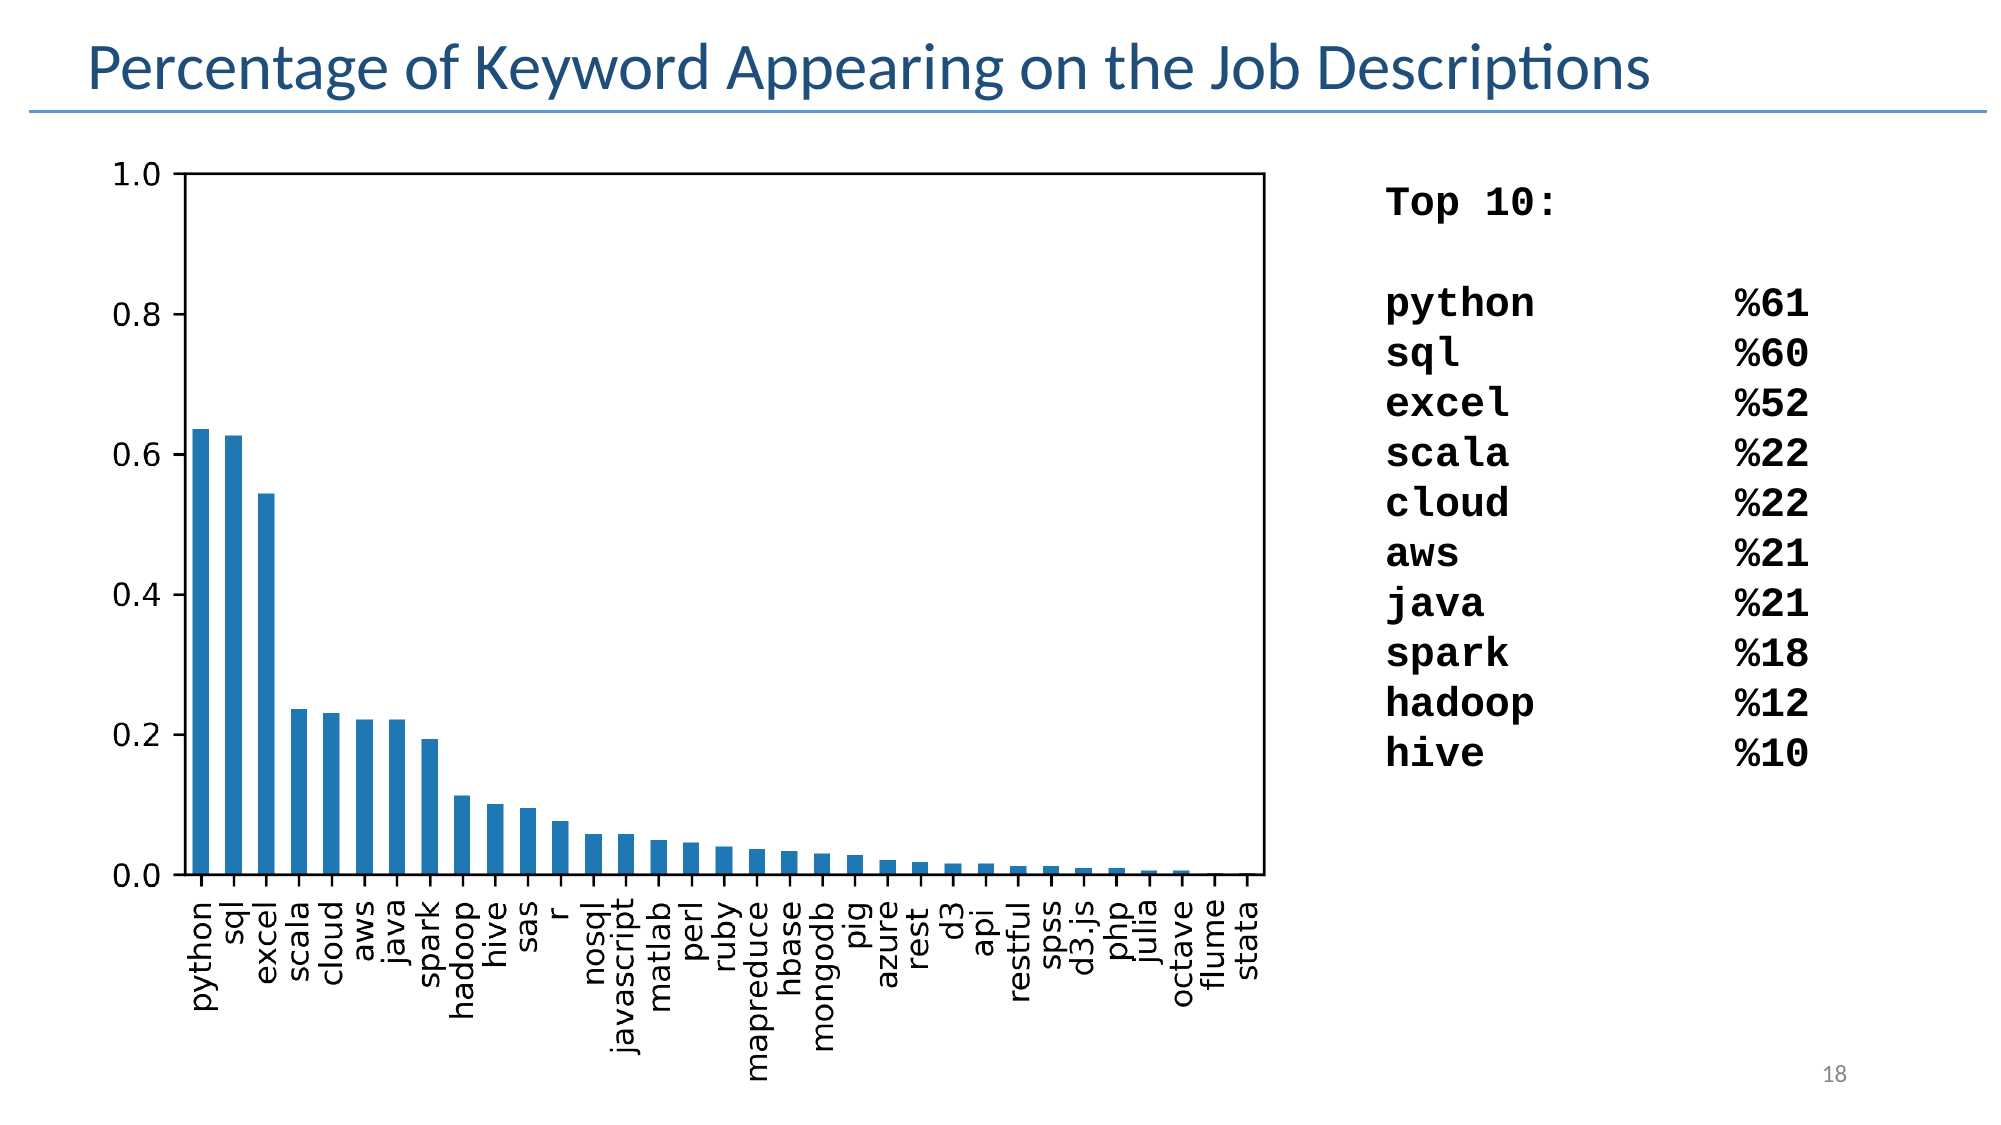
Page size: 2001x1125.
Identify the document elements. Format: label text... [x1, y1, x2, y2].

slide_number ‹#› [1412, 1042, 1863, 1103]
text_box Percentage of Keyword Appearing on the Job Descriptions [72, 15, 1916, 110]
text_box Top 10: python %61 sql %60 excel %52 scala %22 cloud %22 aws %21 java %21 spark %18 hadoop %12 hive %10 [1369, 166, 1916, 959]
picture [87, 138, 1289, 1103]
